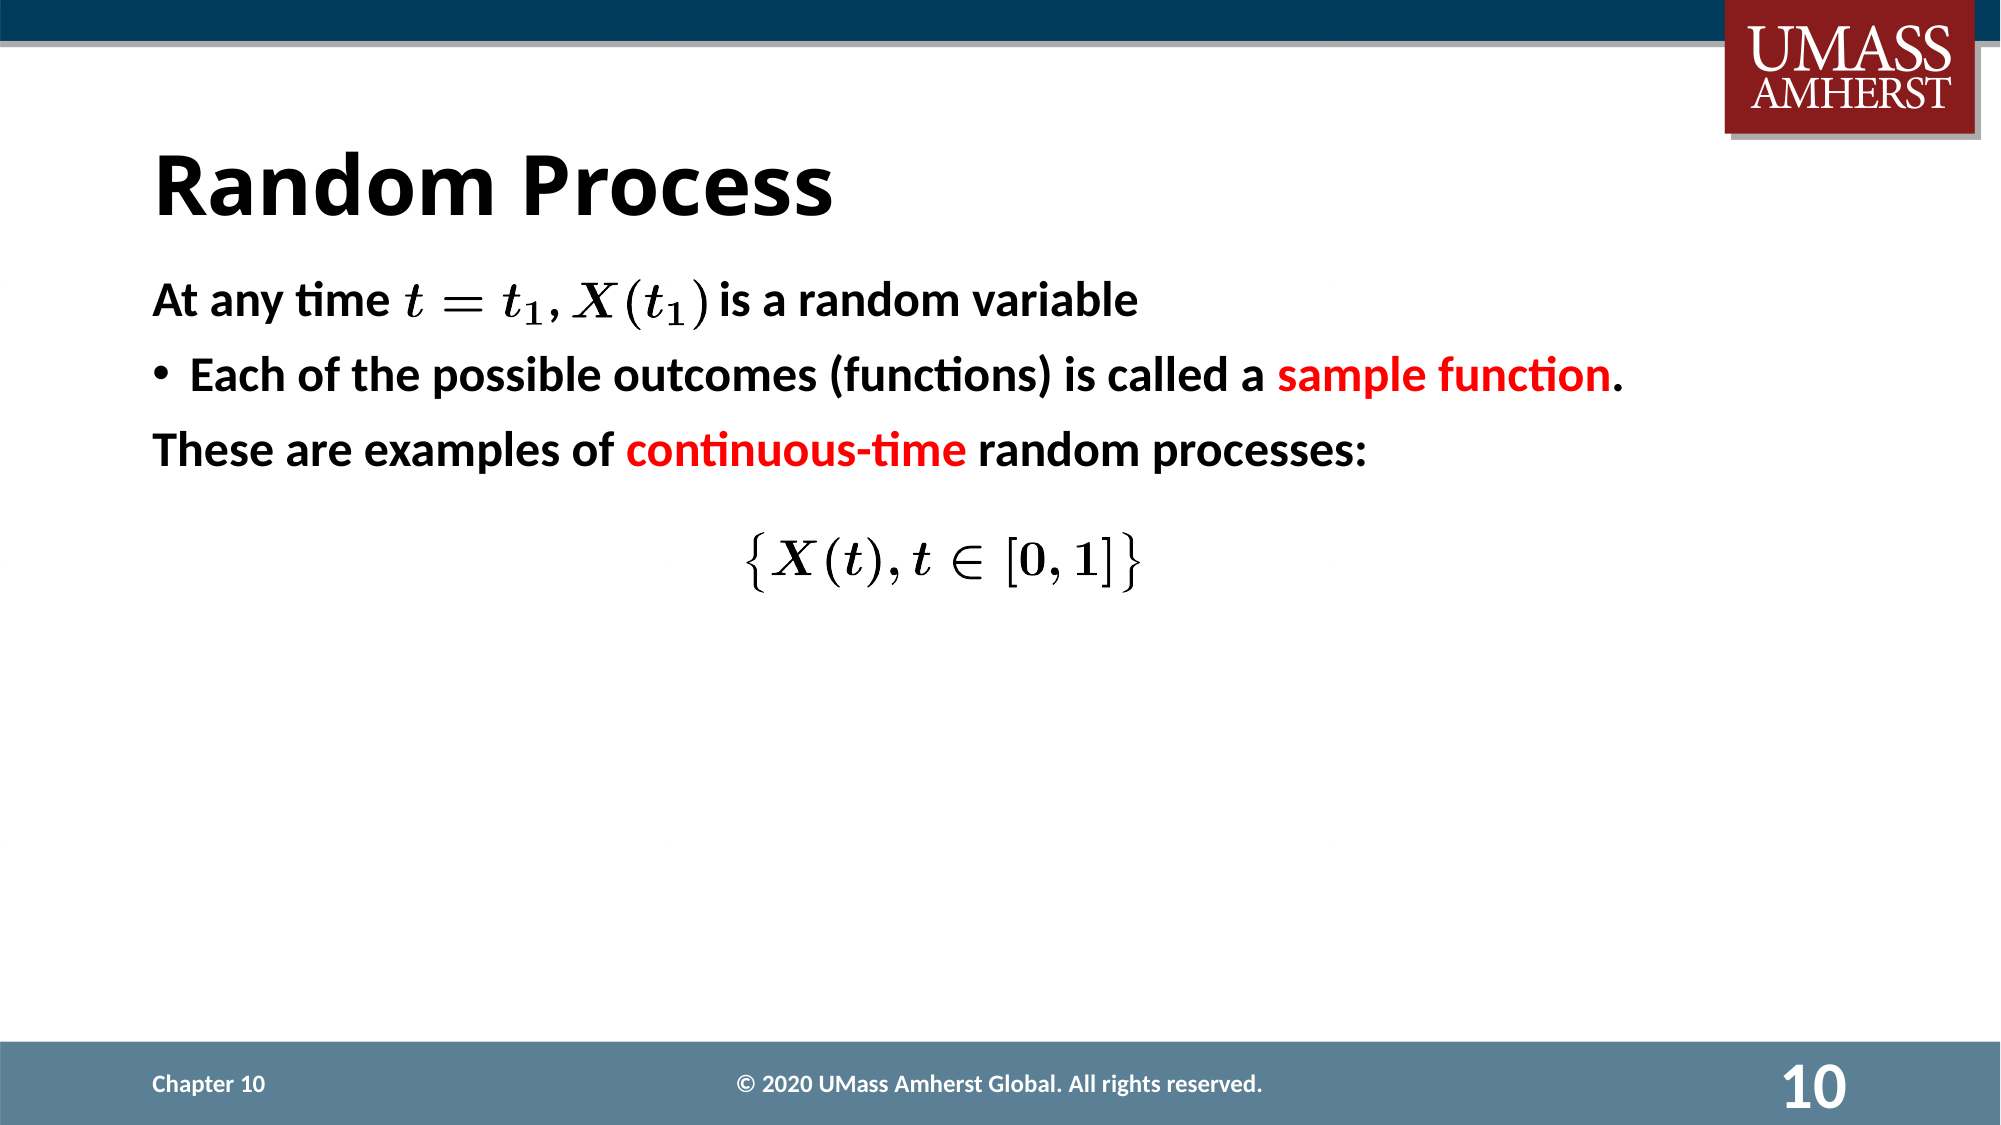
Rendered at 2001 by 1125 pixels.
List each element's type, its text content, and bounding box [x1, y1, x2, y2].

list At any time , is a random variable Each of the possible outcomes (functions) is called a sample function. These are examples of continuous-time random processes: [137, 265, 1824, 979]
slide_number Chapter 10 [137, 1052, 588, 1113]
slide_number 10 [1412, 1052, 1863, 1113]
title Random Process [137, 126, 1863, 251]
picture [0, 0, 2001, 1125]
footer © 2020 UMass Amherst Global. All rights reserved. [662, 1052, 1338, 1113]
